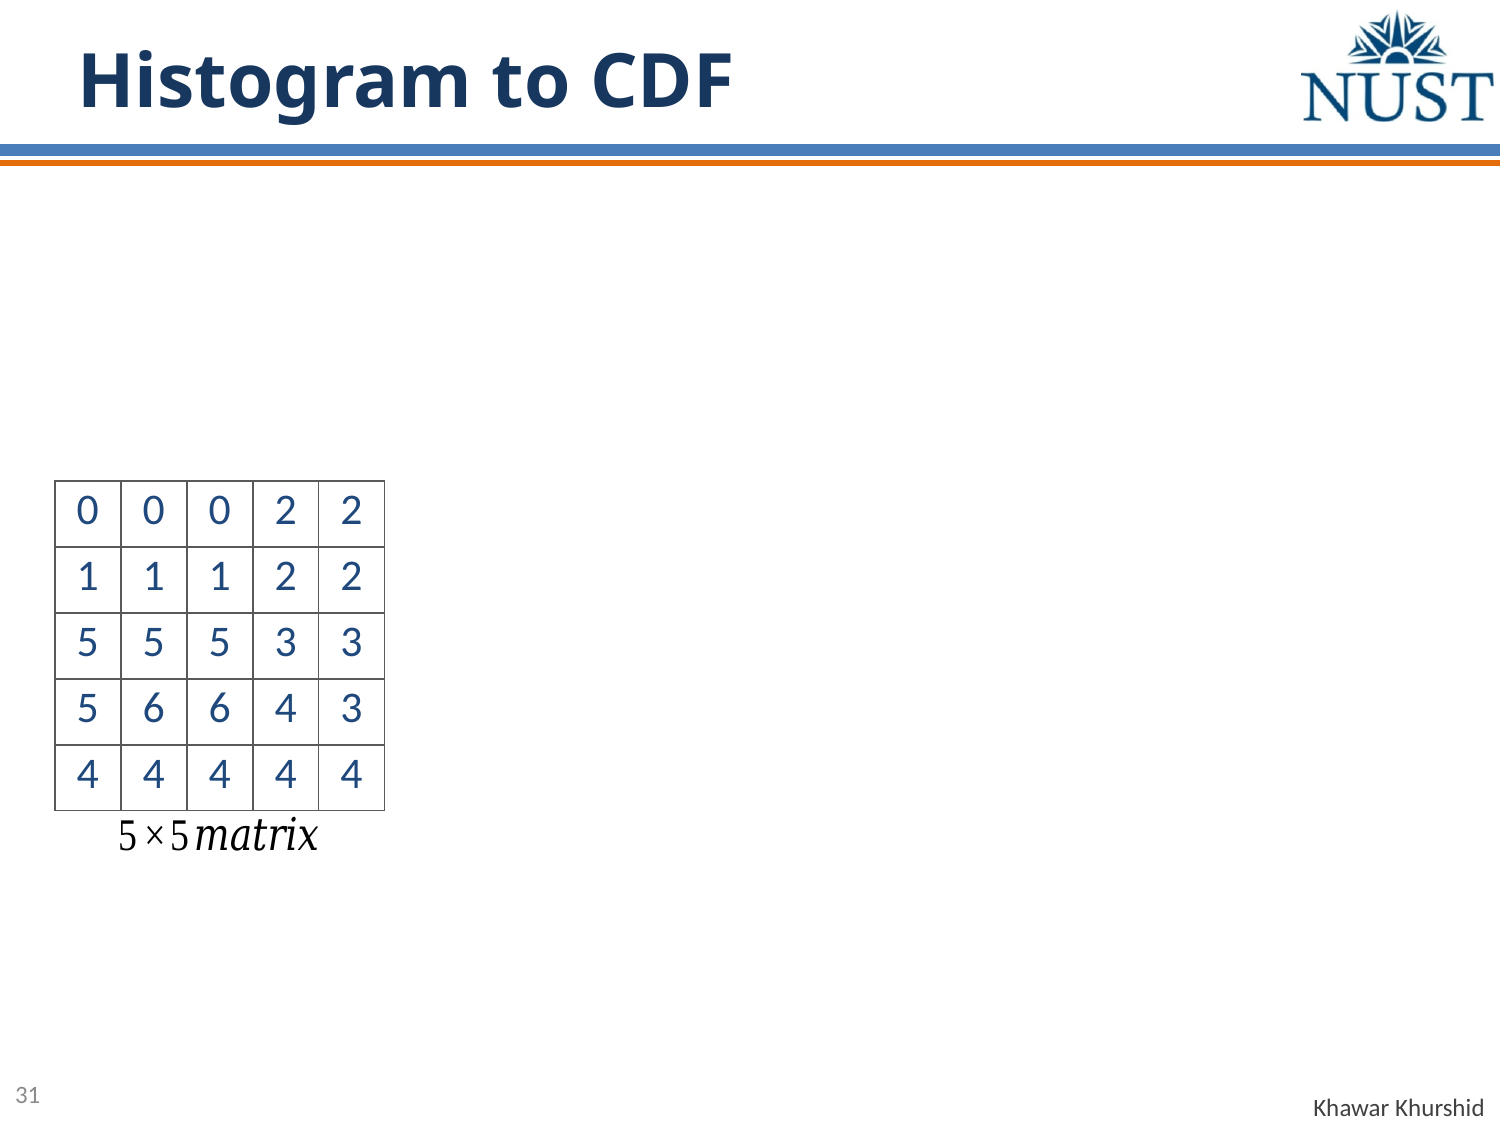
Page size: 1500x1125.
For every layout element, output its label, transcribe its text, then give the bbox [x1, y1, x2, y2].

table_cell 5 [122, 614, 186, 678]
table_cell 6 [188, 680, 252, 744]
table_header 0 [56, 482, 120, 546]
table_header 0 [188, 482, 252, 546]
table_cell 5 [56, 614, 120, 678]
text_box Histogram to CDF [62, 24, 1275, 138]
table_cell 2 [254, 548, 318, 612]
table_cell 4 [188, 746, 252, 810]
table_cell 5 [188, 614, 252, 678]
table_cell 1 [122, 548, 186, 612]
table_cell 4 [122, 746, 186, 810]
table_cell 1 [188, 548, 252, 612]
table_cell 3 [319, 614, 384, 678]
picture [1299, 9, 1494, 123]
table_cell 4 [319, 746, 384, 810]
table_cell 6 [122, 680, 186, 744]
slide_number 31 [0, 1063, 350, 1124]
table_cell 4 [254, 680, 318, 744]
table_cell 3 [319, 680, 384, 744]
footer Khawar Khurshid [1224, 1087, 1500, 1125]
table_cell 4 [56, 746, 120, 810]
table_header 0 [122, 482, 186, 546]
table_cell 4 [254, 746, 318, 810]
table_cell 3 [254, 614, 318, 678]
table_cell 1 [56, 548, 120, 612]
table_cell 5 [56, 680, 120, 744]
table_header 2 [254, 482, 318, 546]
table_cell 2 [319, 548, 384, 612]
table_header 2 [319, 482, 384, 546]
